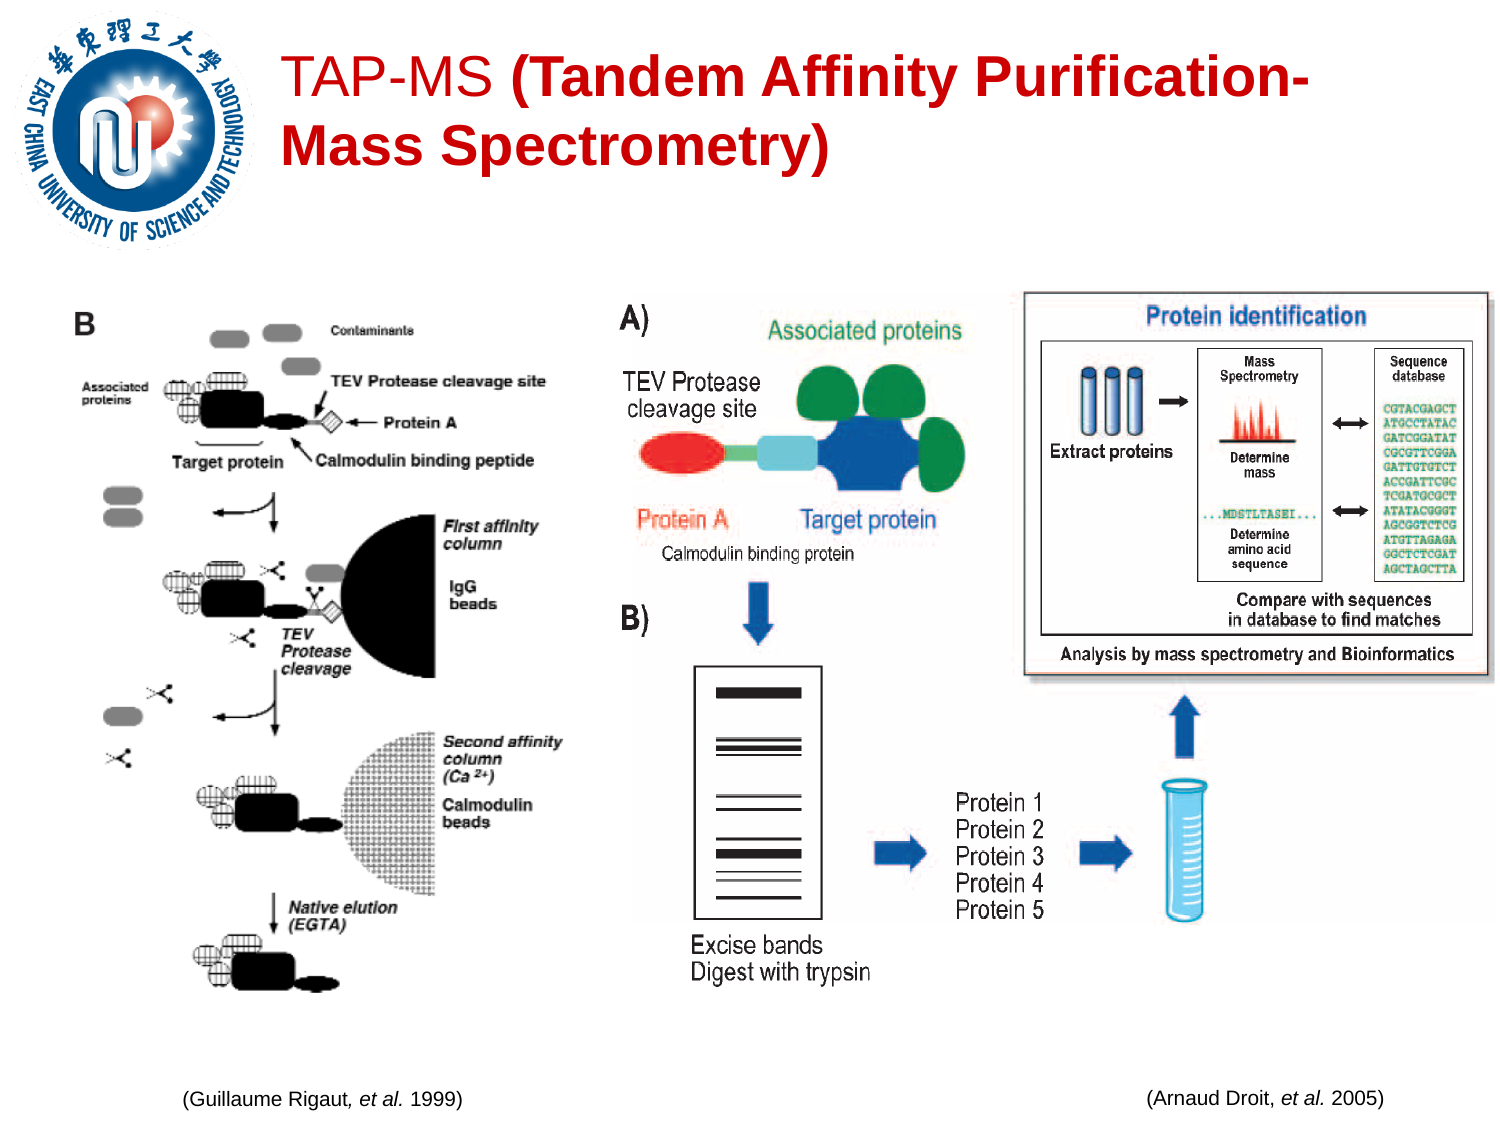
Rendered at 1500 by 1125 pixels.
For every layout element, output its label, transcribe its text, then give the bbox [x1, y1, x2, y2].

title TAP-MS (Tandem Affinity Purification-Mass Spectrometry) [265, 31, 1471, 186]
text_box (Arnaud Droit, et al. 2005) [1131, 1077, 1400, 1118]
picture [13, 9, 254, 250]
picture [53, 302, 581, 1003]
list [602, 278, 1500, 992]
text_box (Guillaume Rigaut, et al. 1999) [167, 1078, 478, 1118]
